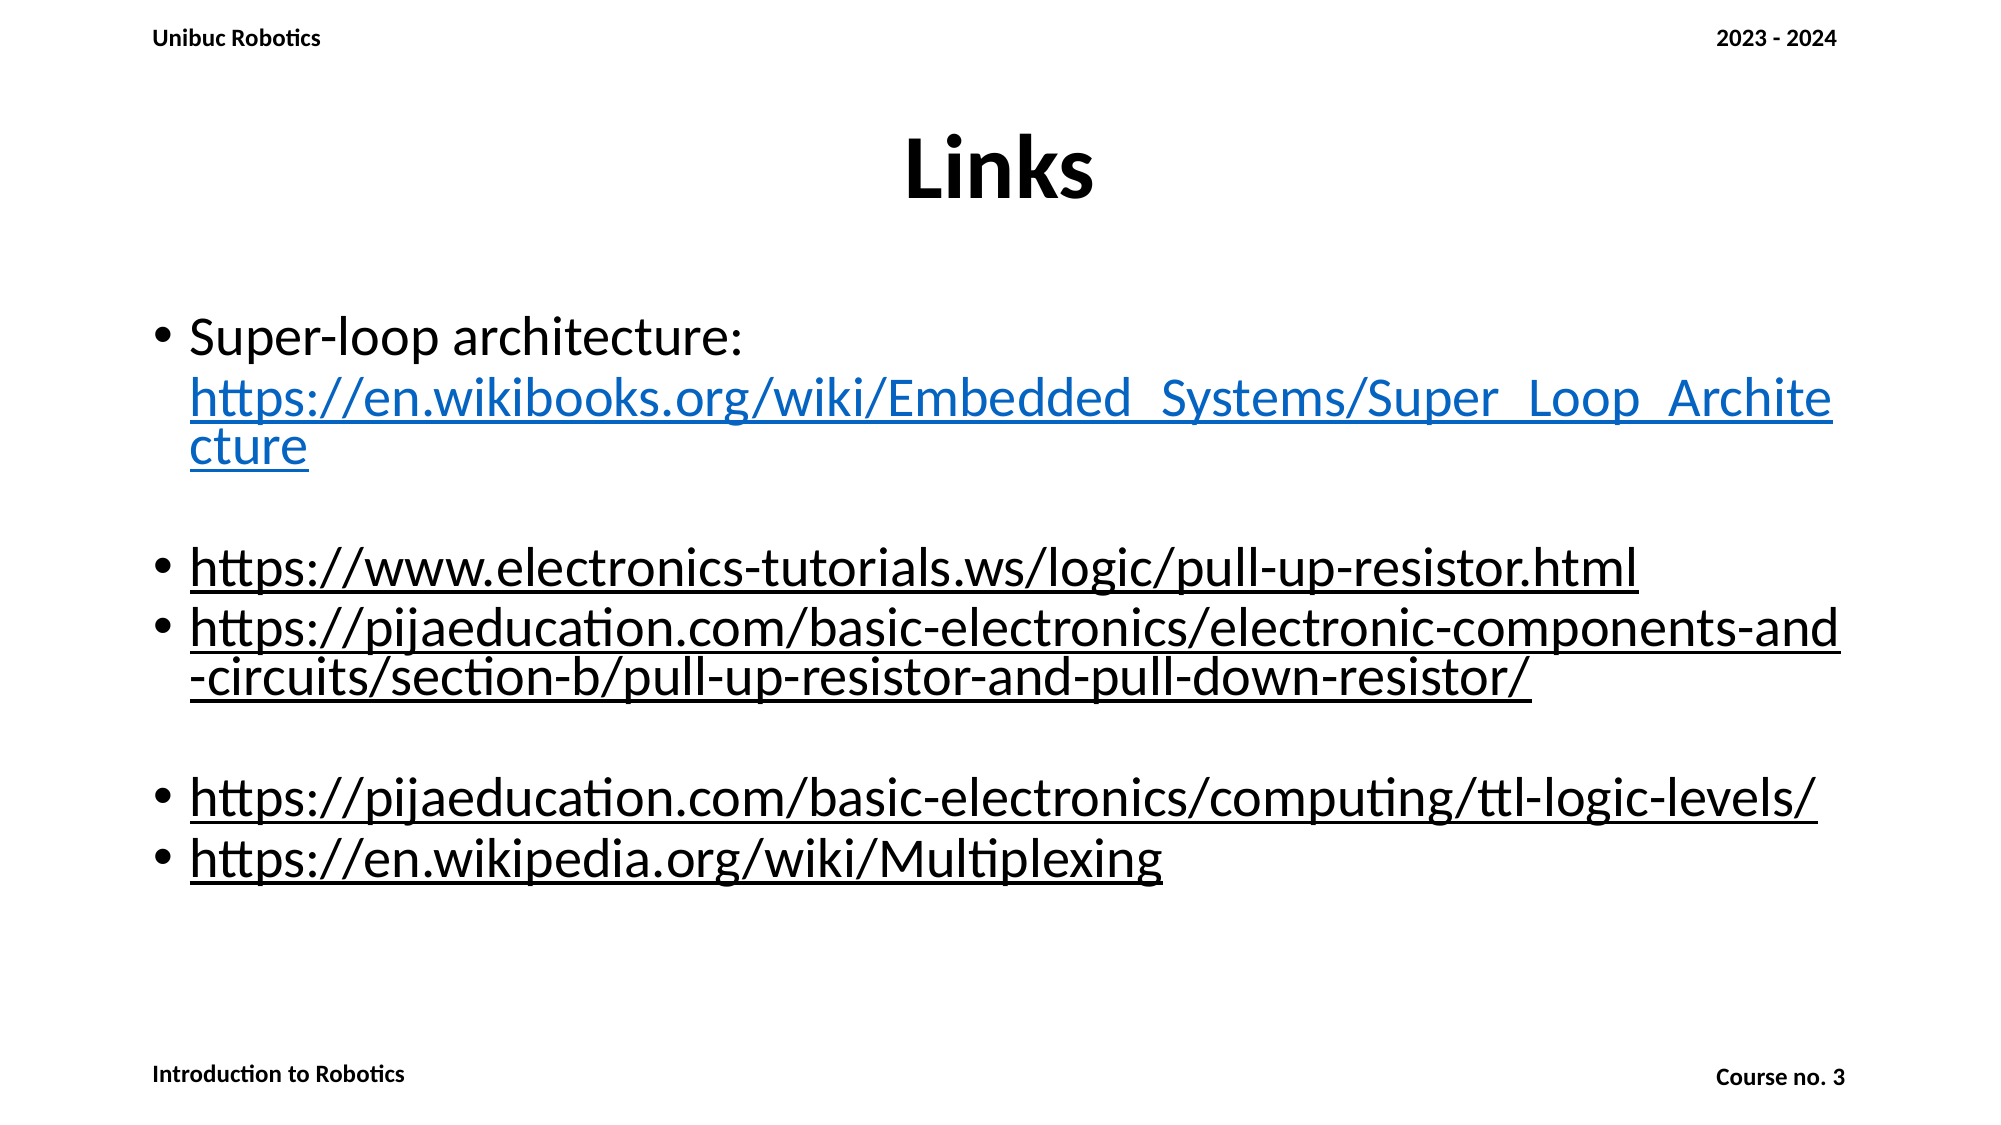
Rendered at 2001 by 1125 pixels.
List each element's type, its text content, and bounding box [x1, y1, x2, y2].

title Links [137, 59, 1863, 278]
list Super-loop architecture: https://en.wikibooks.org/wiki/Embedded_Systems/Super_Loop_Architecture https://www.electronics-tutorials.ws/logic/pull-up-resistor.html https://pijaeducation.com/basic-electronics/electronic-components-and-circuits/section-b/pull-up-resistor-and-pull-down-resistor/ https://pijaeducation.com/basic-electronics/computing/ttl-logic-levels/ https://en.wikipedia.org/wiki/Multiplexing [137, 299, 1863, 1014]
